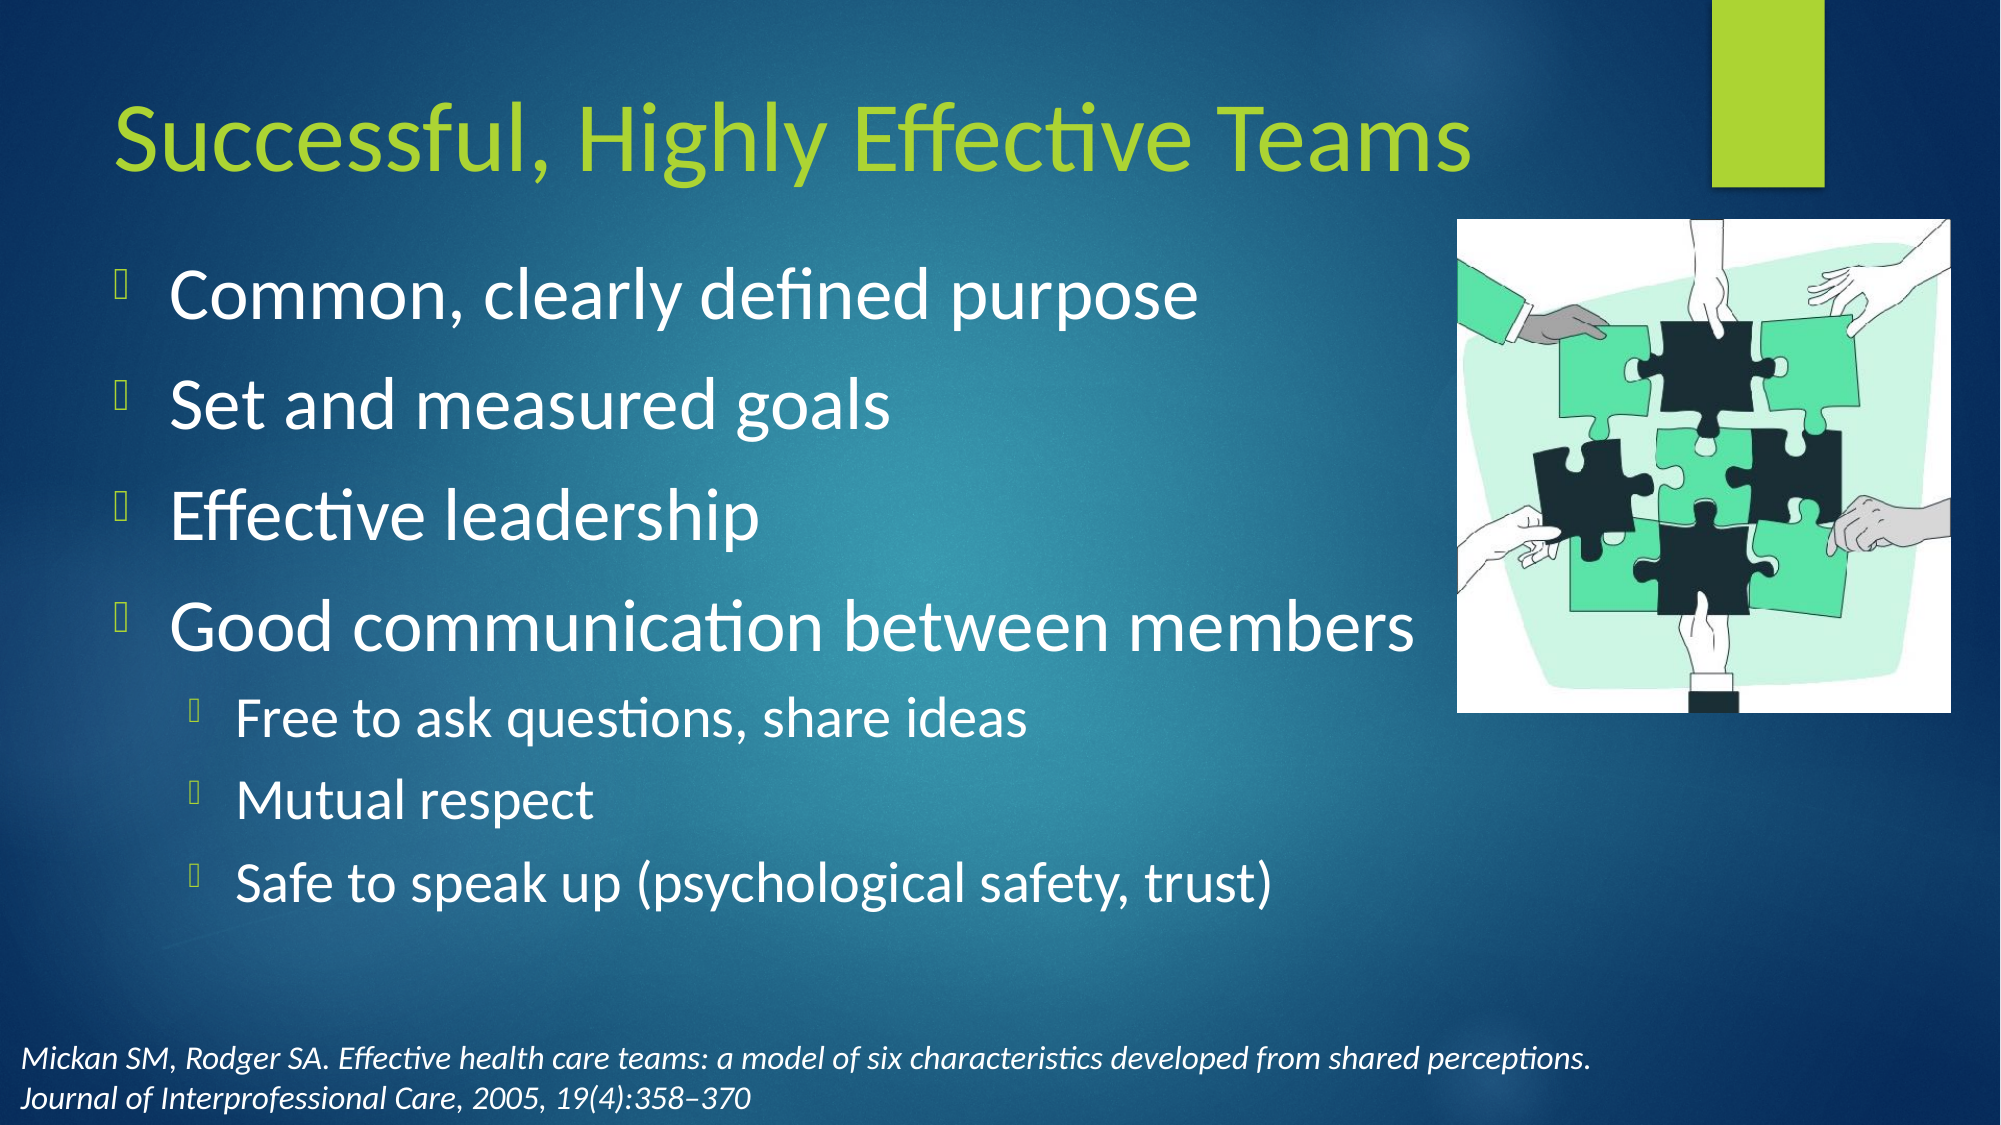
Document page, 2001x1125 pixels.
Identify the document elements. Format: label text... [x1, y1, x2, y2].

title Successful, Highly Effective Teams [105, 15, 1705, 236]
picture [0, 0, 2001, 1125]
list Common, clearly defined purpose Set and measured goals Effective leadership Good communication between members Free to ask questions, share ideas Mutual respect Safe to speak up (psychological safety, trust) [105, 236, 1723, 1044]
text_box Mickan SM, Rodger SA. Effective health care teams: a model of six characteristics developed from shared perceptions. Journal of Interprofessional Care, 2005, 19(4):358–370 [13, 1029, 1614, 1124]
